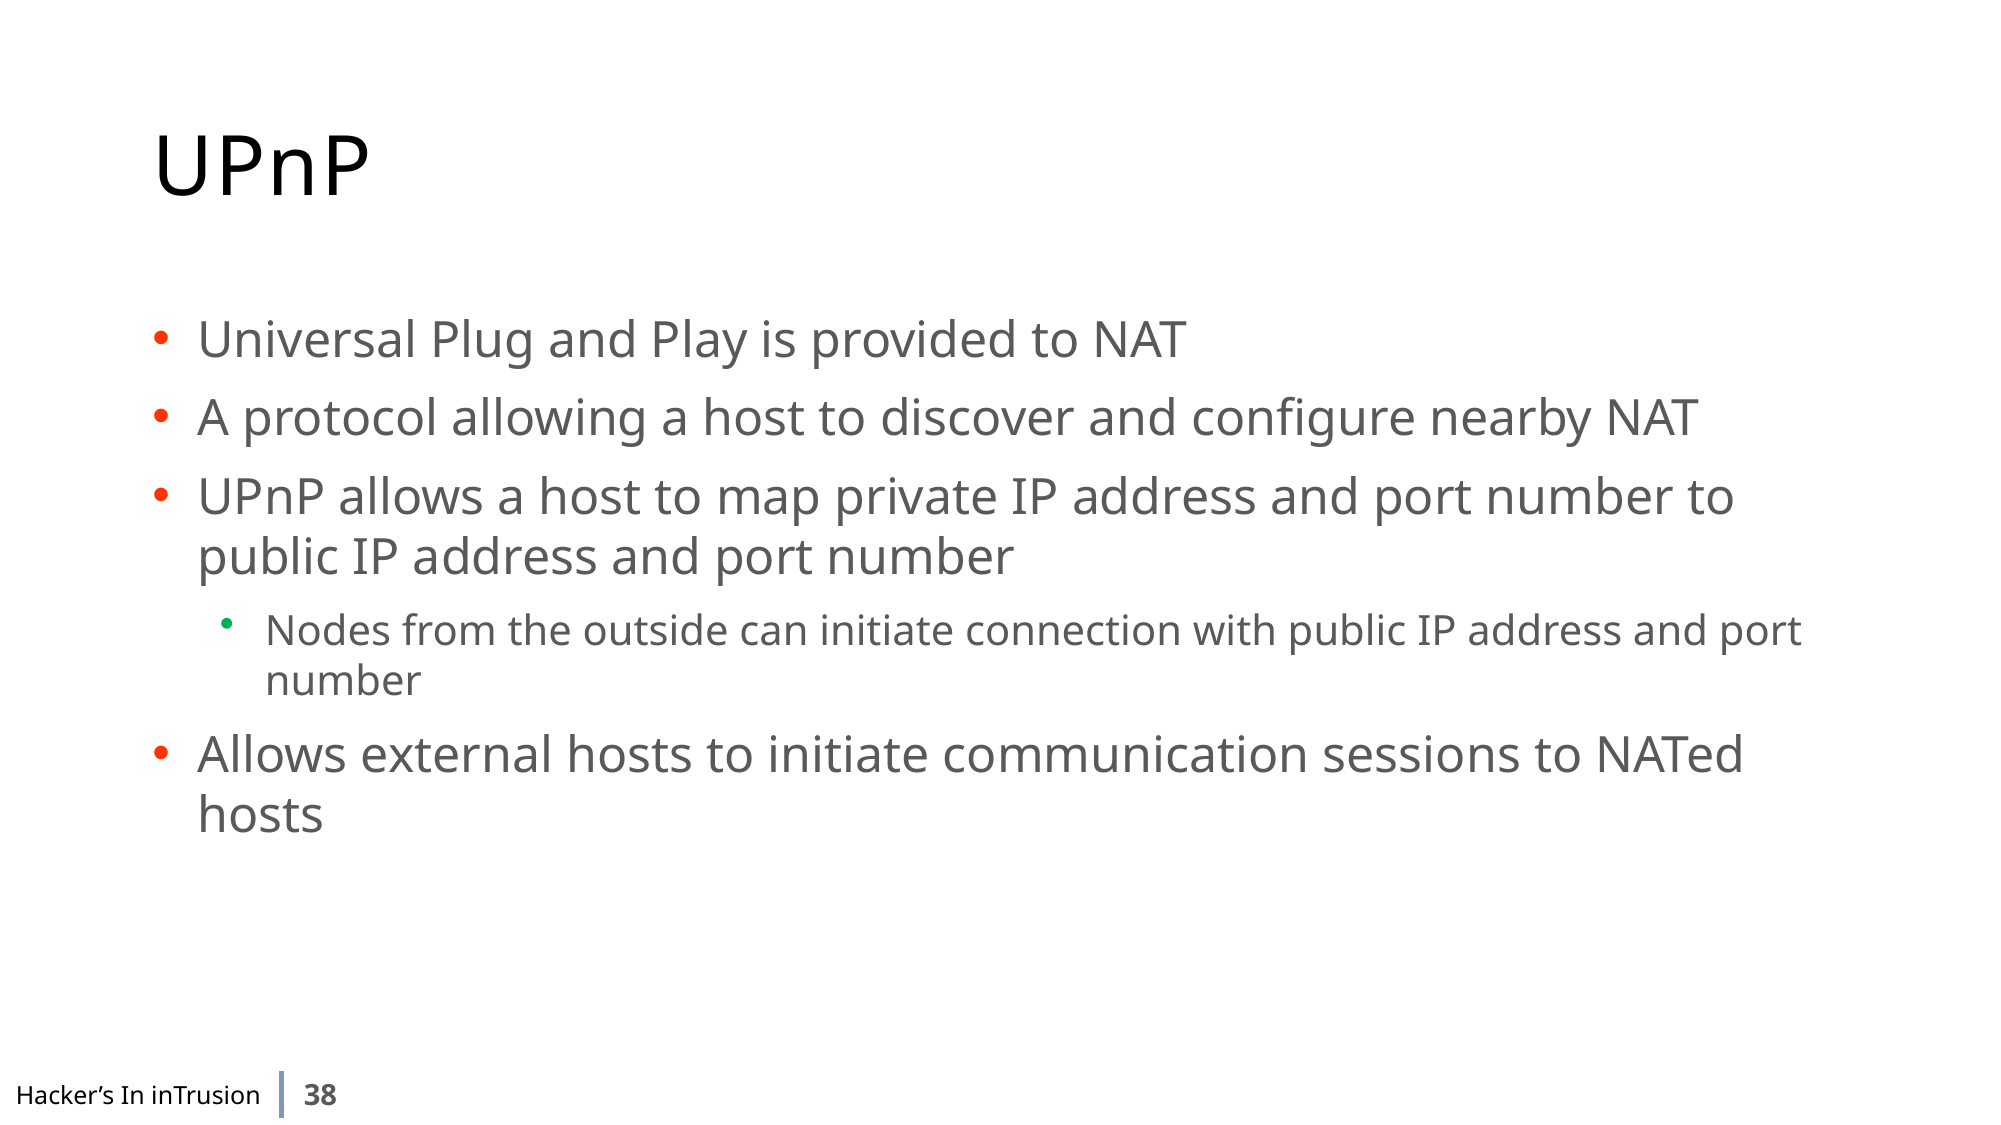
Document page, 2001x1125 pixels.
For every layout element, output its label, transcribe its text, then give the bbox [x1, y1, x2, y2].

list Universal Plug and Play is provided to NAT A protocol allowing a host to discover and configure nearby NAT UPnP allows a host to map private IP address and port number to public IP address and port number Nodes from the outside can initiate connection with public IP address and port number Allows external hosts to initiate communication sessions to NATed hosts [137, 299, 1863, 1061]
title UPnP [137, 59, 1863, 278]
